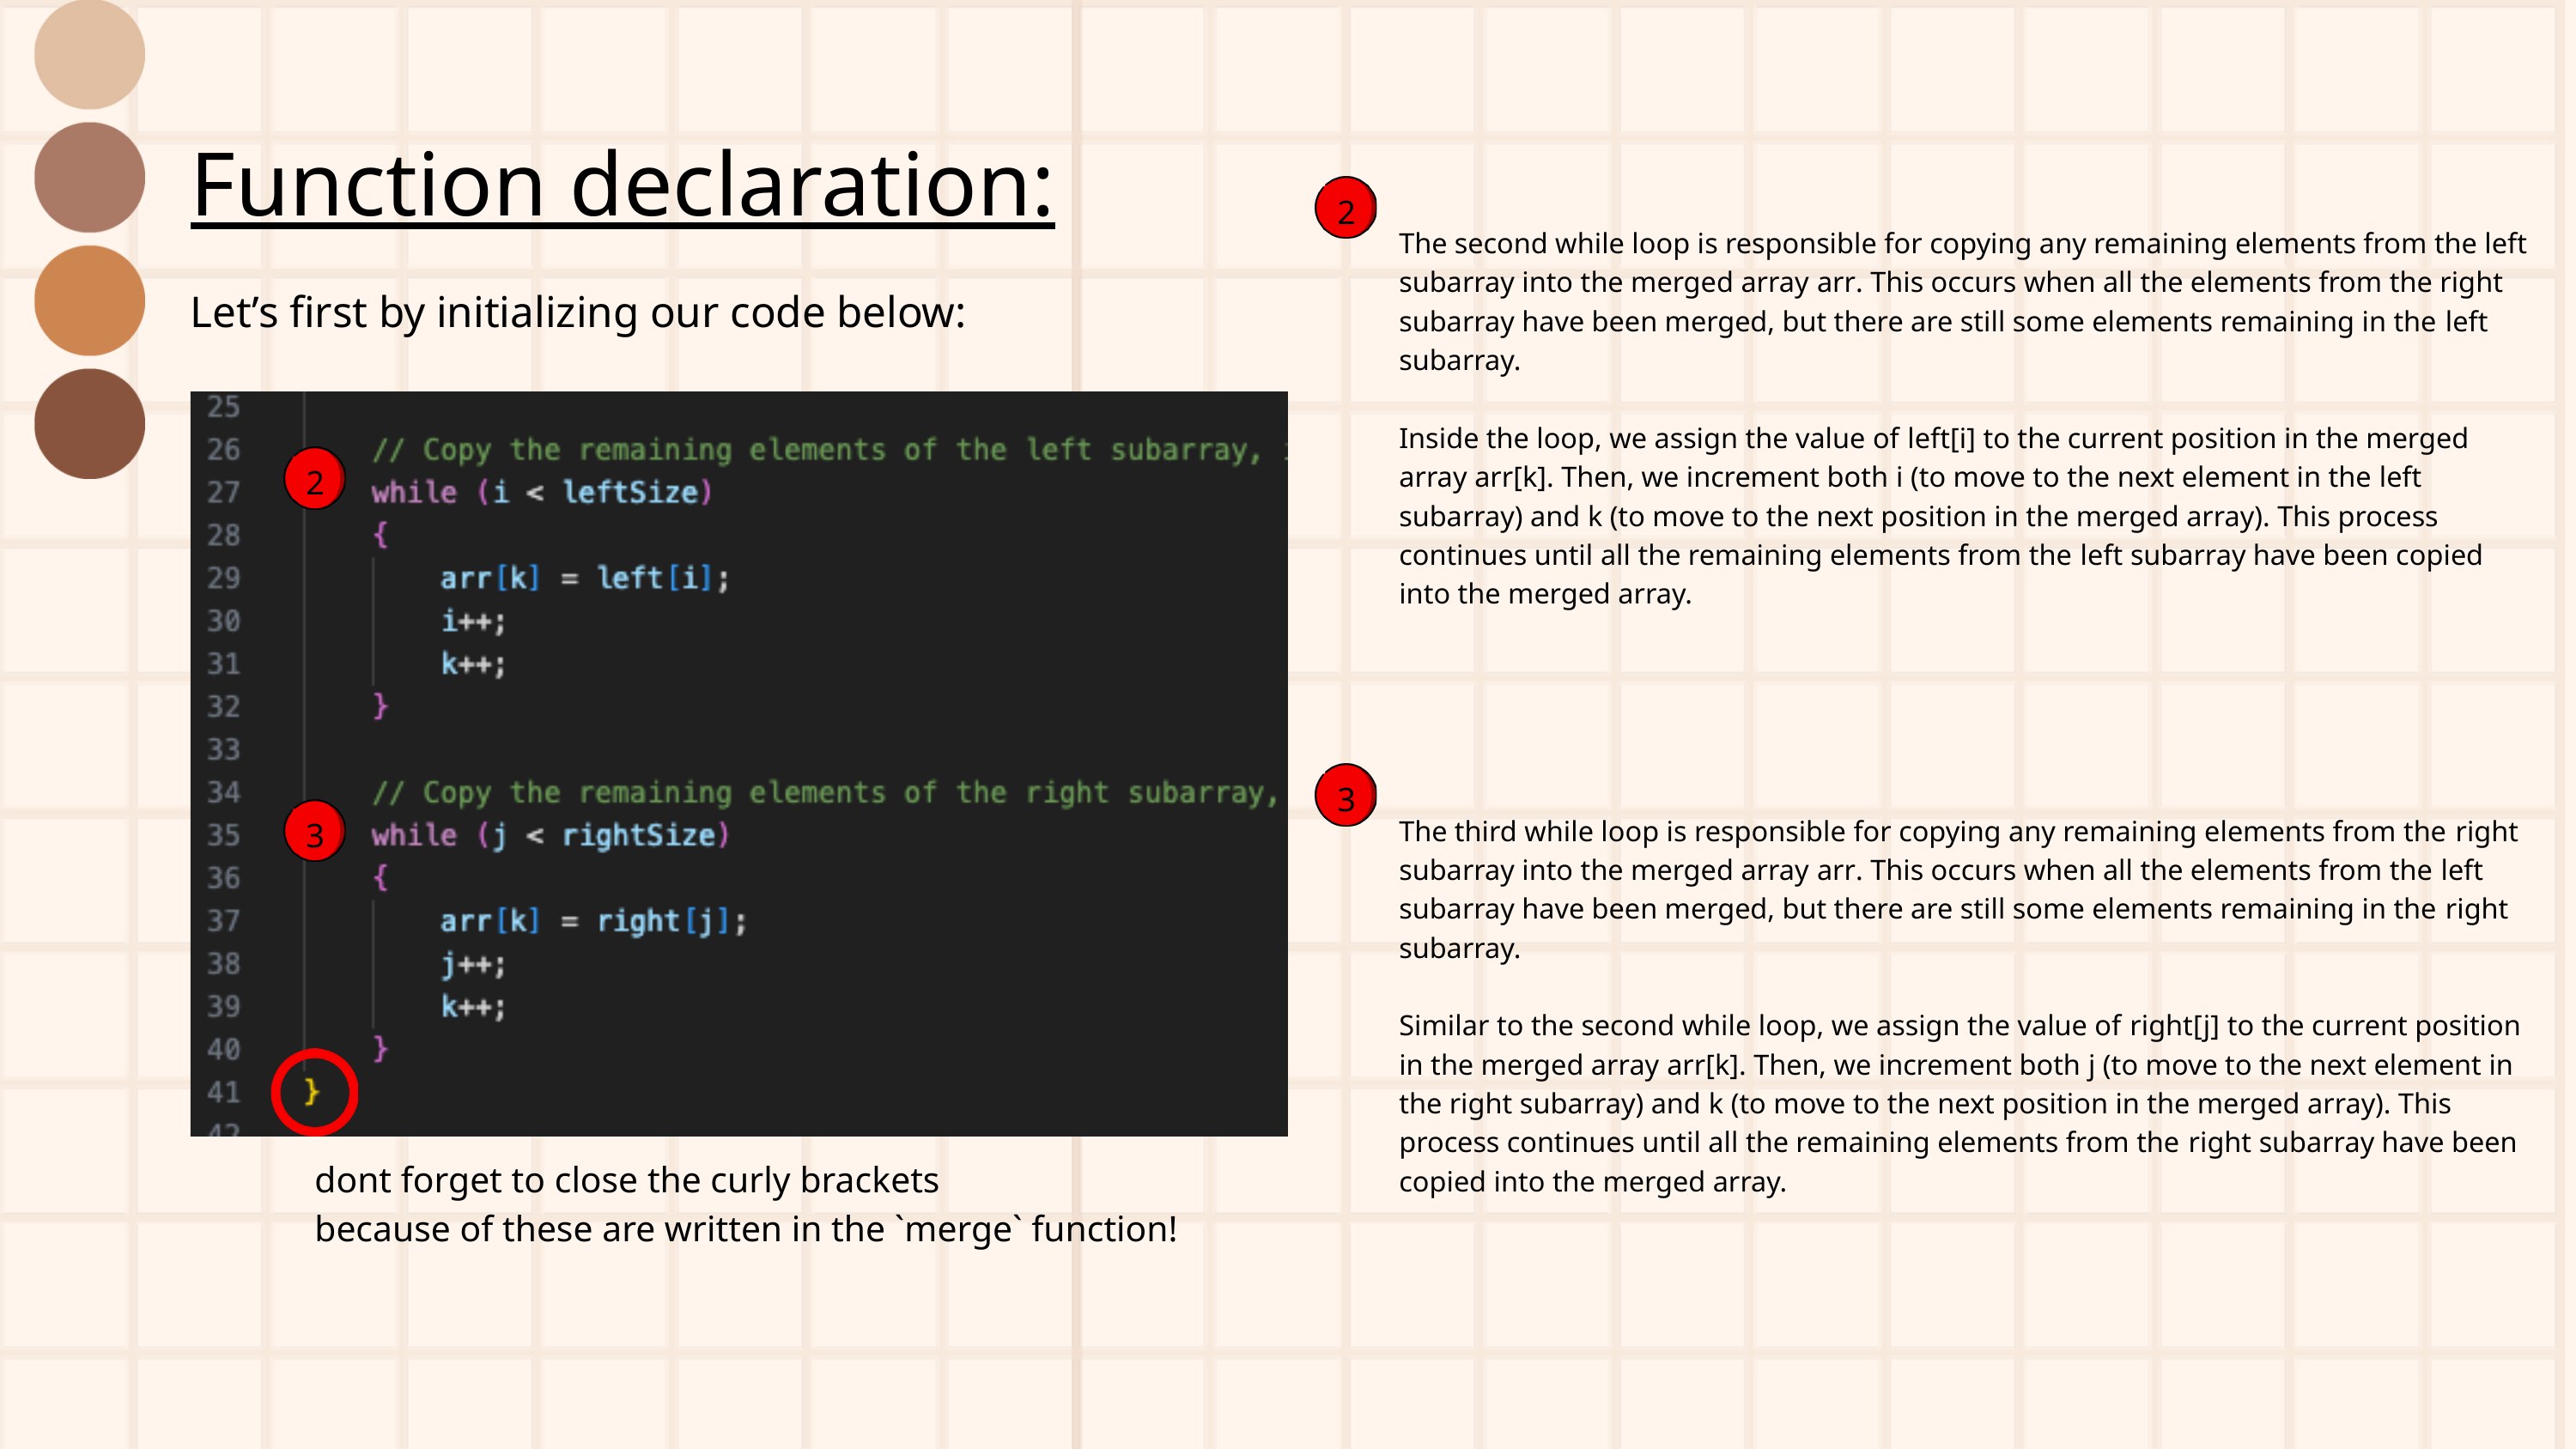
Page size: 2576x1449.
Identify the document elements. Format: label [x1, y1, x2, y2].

text_box [283, 446, 346, 510]
text_box [0, 0, 2566, 1449]
text_box [1314, 176, 2539, 723]
text_box [1314, 763, 2539, 1311]
text_box [283, 799, 346, 863]
